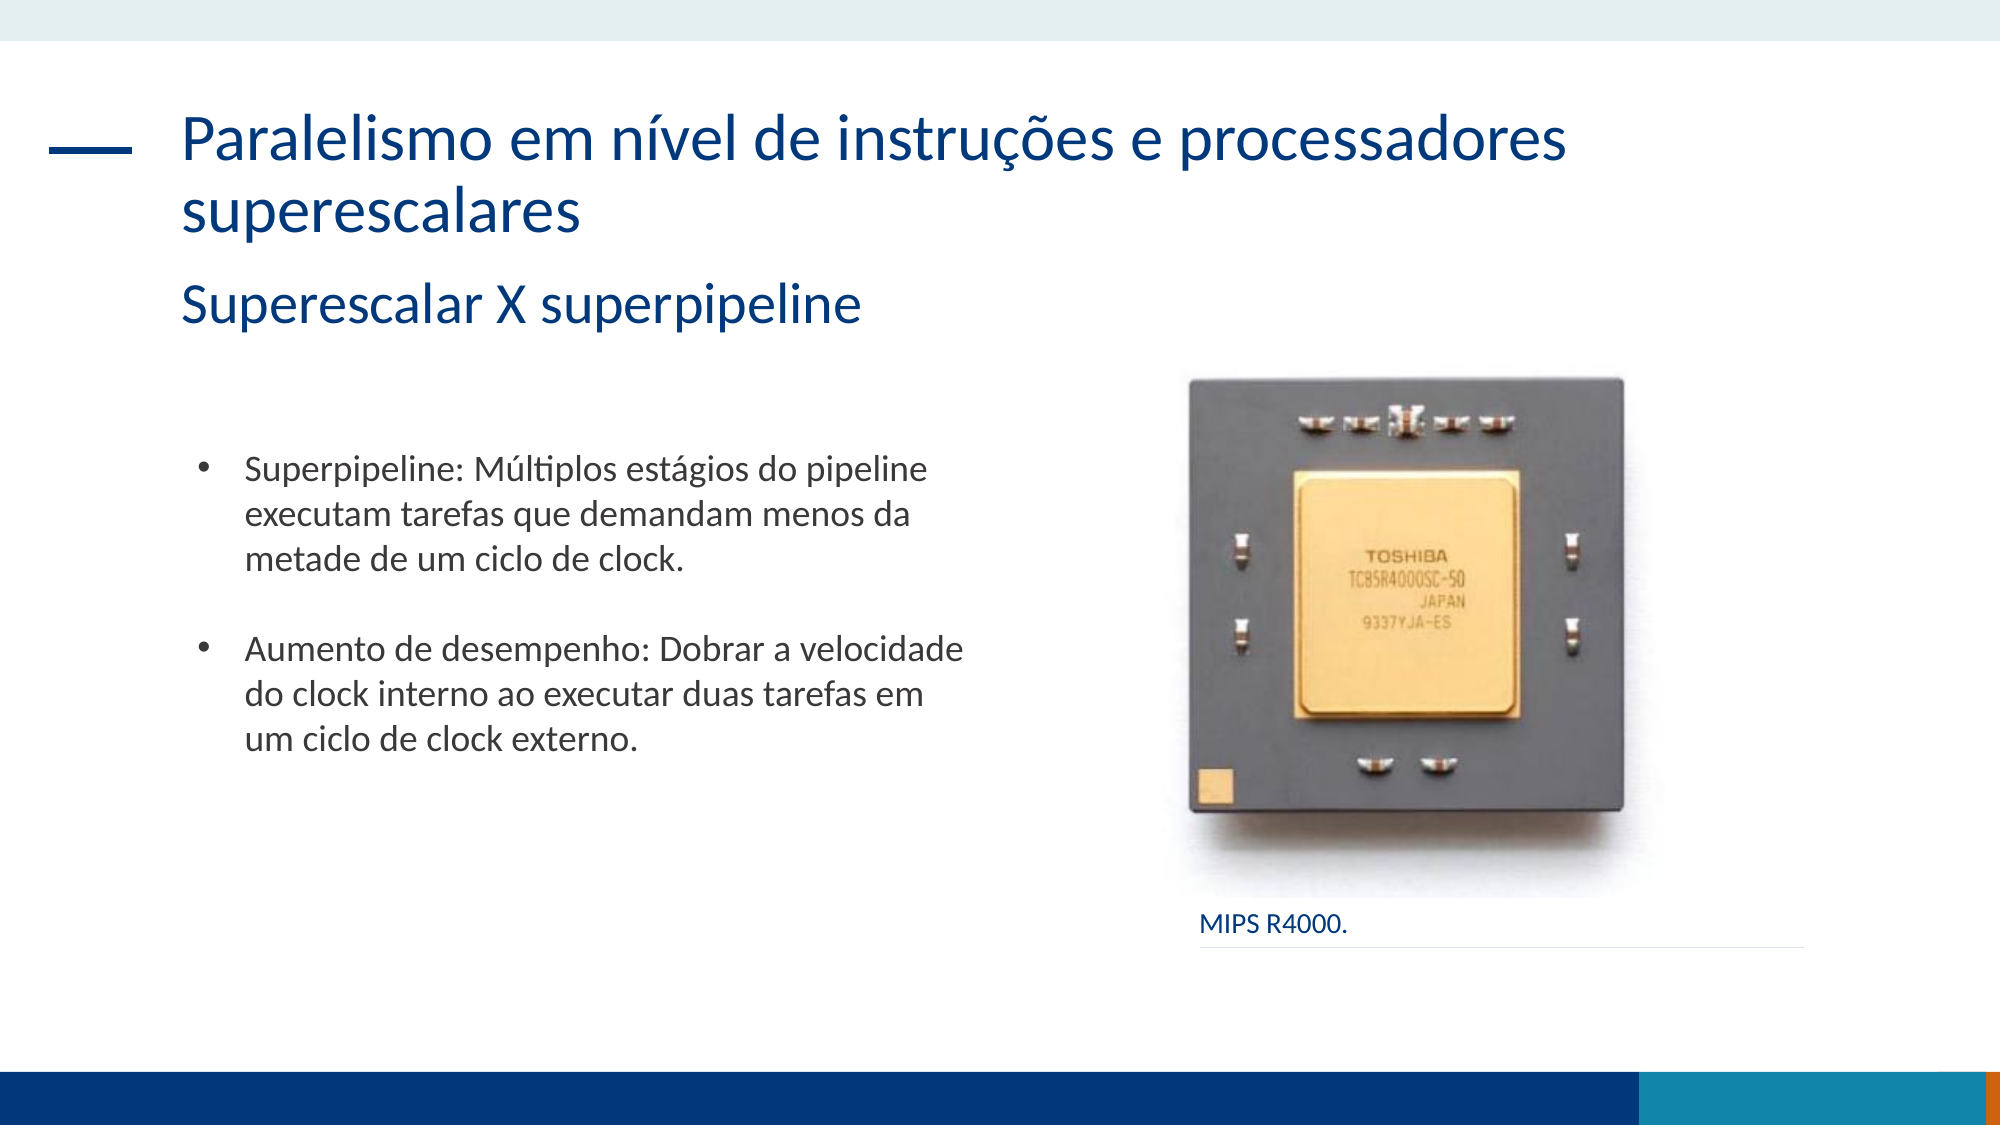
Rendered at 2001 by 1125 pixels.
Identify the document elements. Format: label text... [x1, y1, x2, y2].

list Paralelismo em nível de instruções e processadores superescalares [167, 95, 1833, 237]
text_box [1184, 897, 1805, 948]
text_box Superpipeline: Múltiplos estágios do pipeline executam tarefas que demandam menos da metade de um ciclo de clock. Aumento de desempenho: Dobrar a velocidade do clock interno ao executar duas tarefas em um ciclo de clock externo. [182, 436, 984, 766]
list Superescalar X superpipeline [167, 266, 1833, 407]
picture [1138, 327, 1673, 898]
